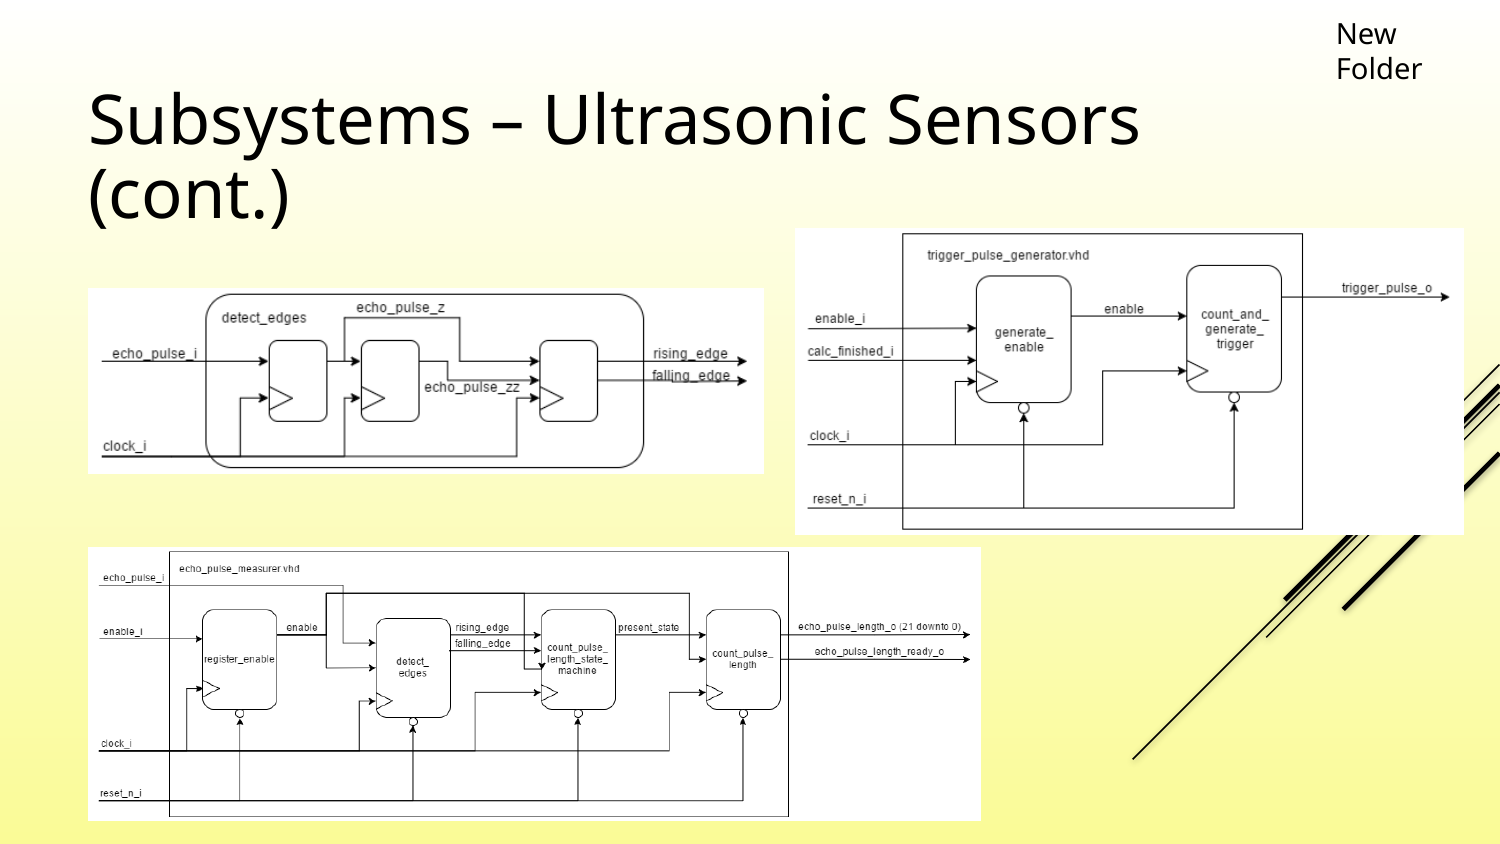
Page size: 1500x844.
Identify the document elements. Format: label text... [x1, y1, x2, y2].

picture [794, 228, 1464, 535]
picture [87, 547, 981, 821]
picture [87, 288, 765, 475]
title Subsystems – Ultrasonic Sensors (cont.) [88, 66, 1340, 252]
text_box New Folder [1320, 0, 1500, 66]
